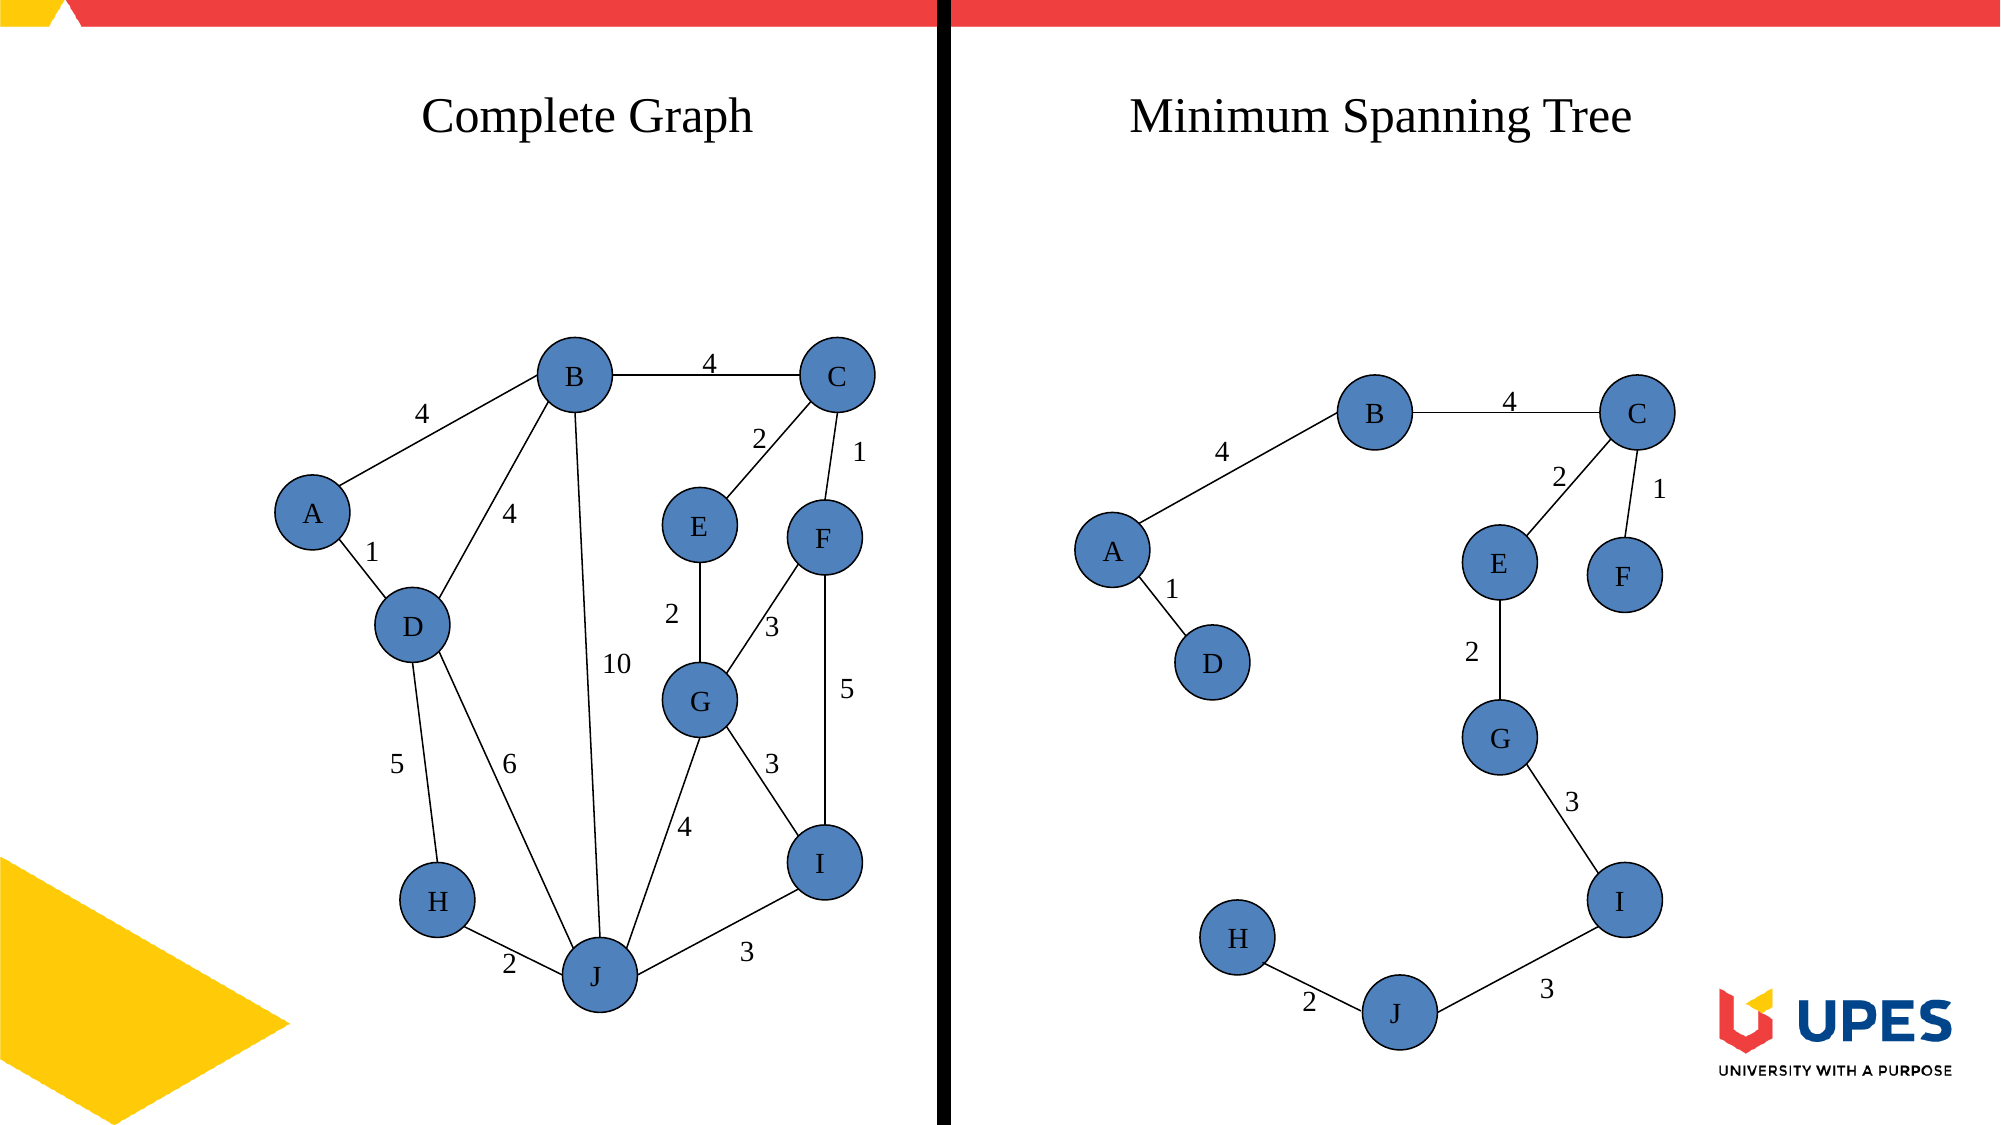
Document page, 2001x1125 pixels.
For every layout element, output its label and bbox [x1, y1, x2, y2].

text_box [1074, 374, 1683, 1050]
picture [950, 0, 2001, 1125]
text_box [1112, 74, 1650, 150]
text_box [1450, 624, 1495, 675]
text_box [300, 74, 875, 150]
picture [0, 0, 937, 1125]
text_box [937, 0, 950, 1125]
text_box [274, 337, 883, 1013]
